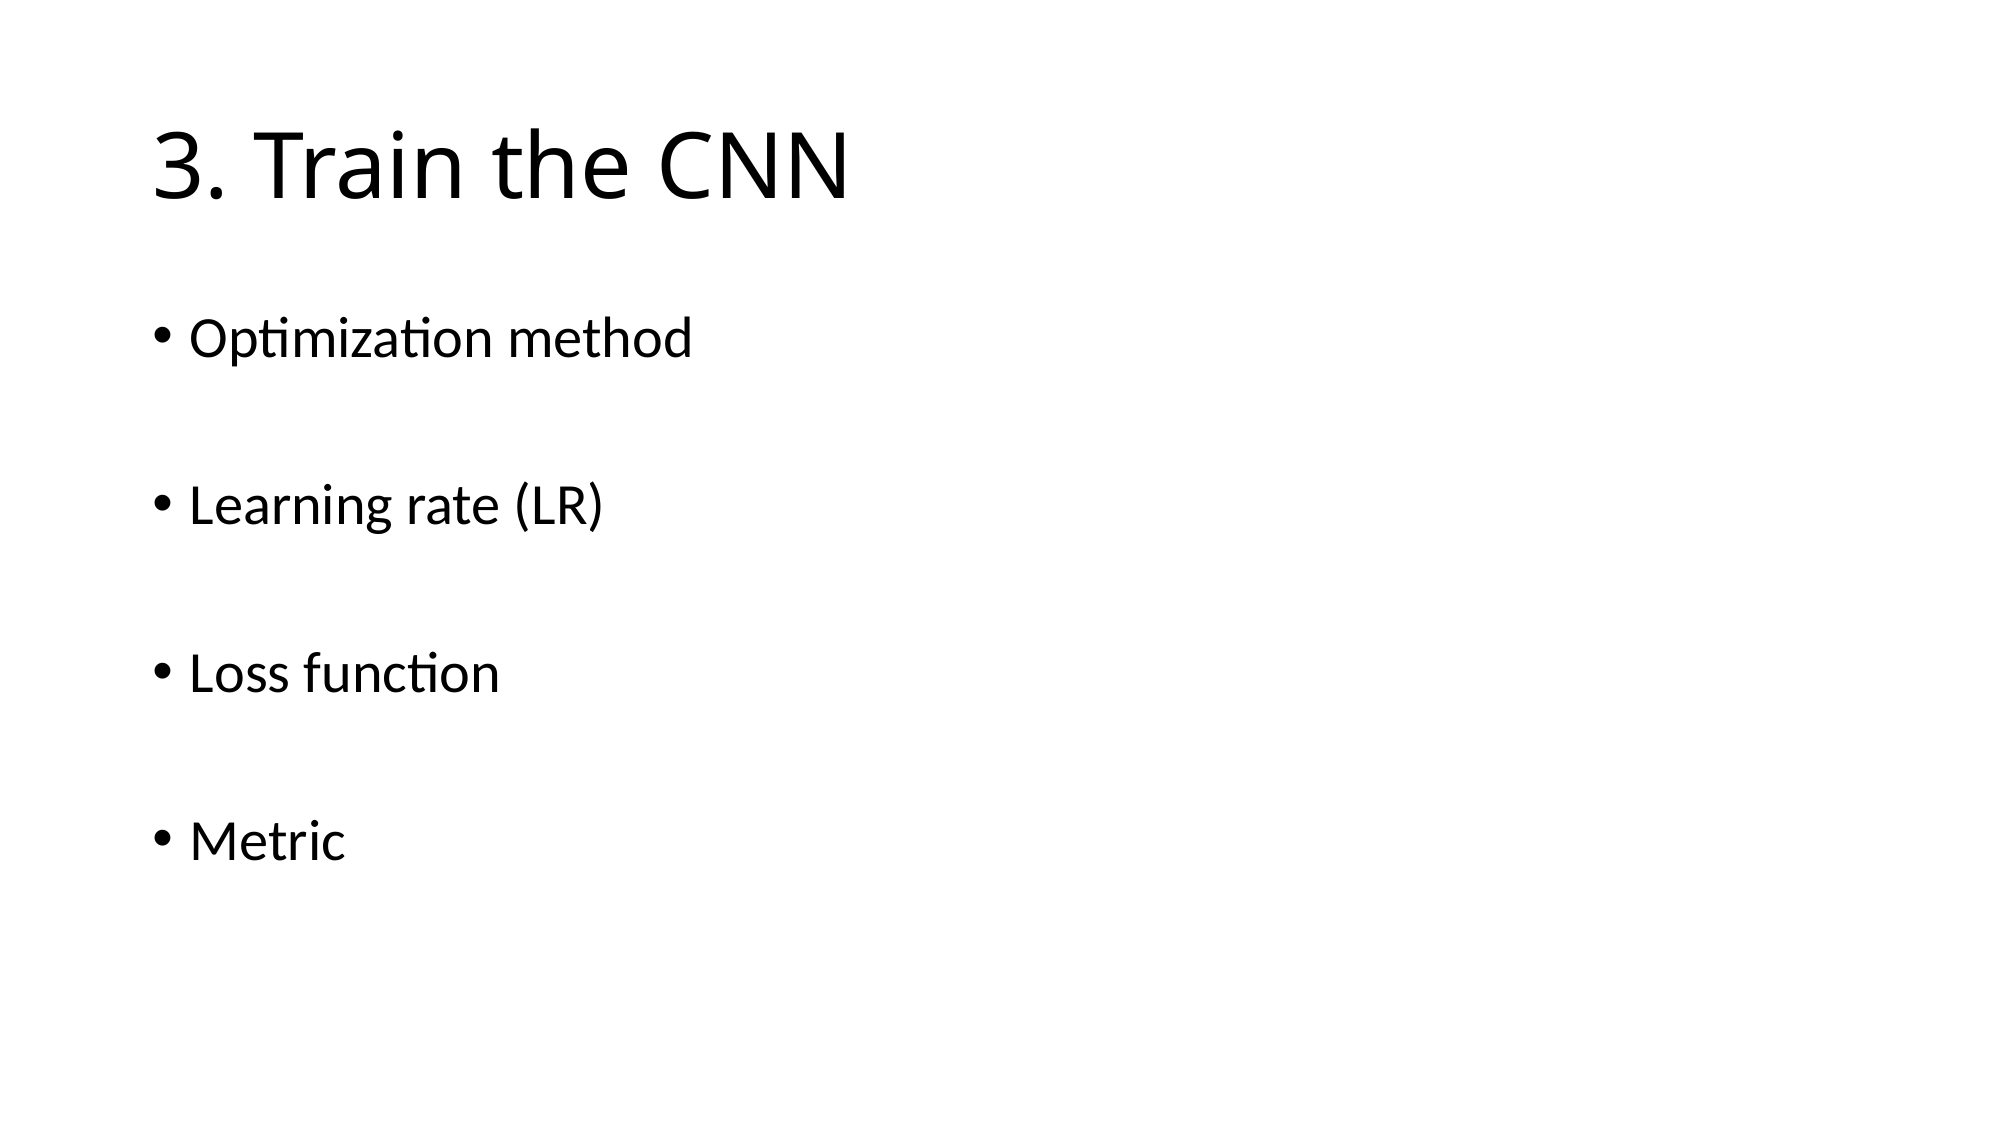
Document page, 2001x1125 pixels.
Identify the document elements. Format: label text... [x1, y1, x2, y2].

title 3. Train the CNN [137, 59, 1863, 278]
list Optimization method Learning rate (LR) Loss function Metric [137, 299, 1863, 1014]
